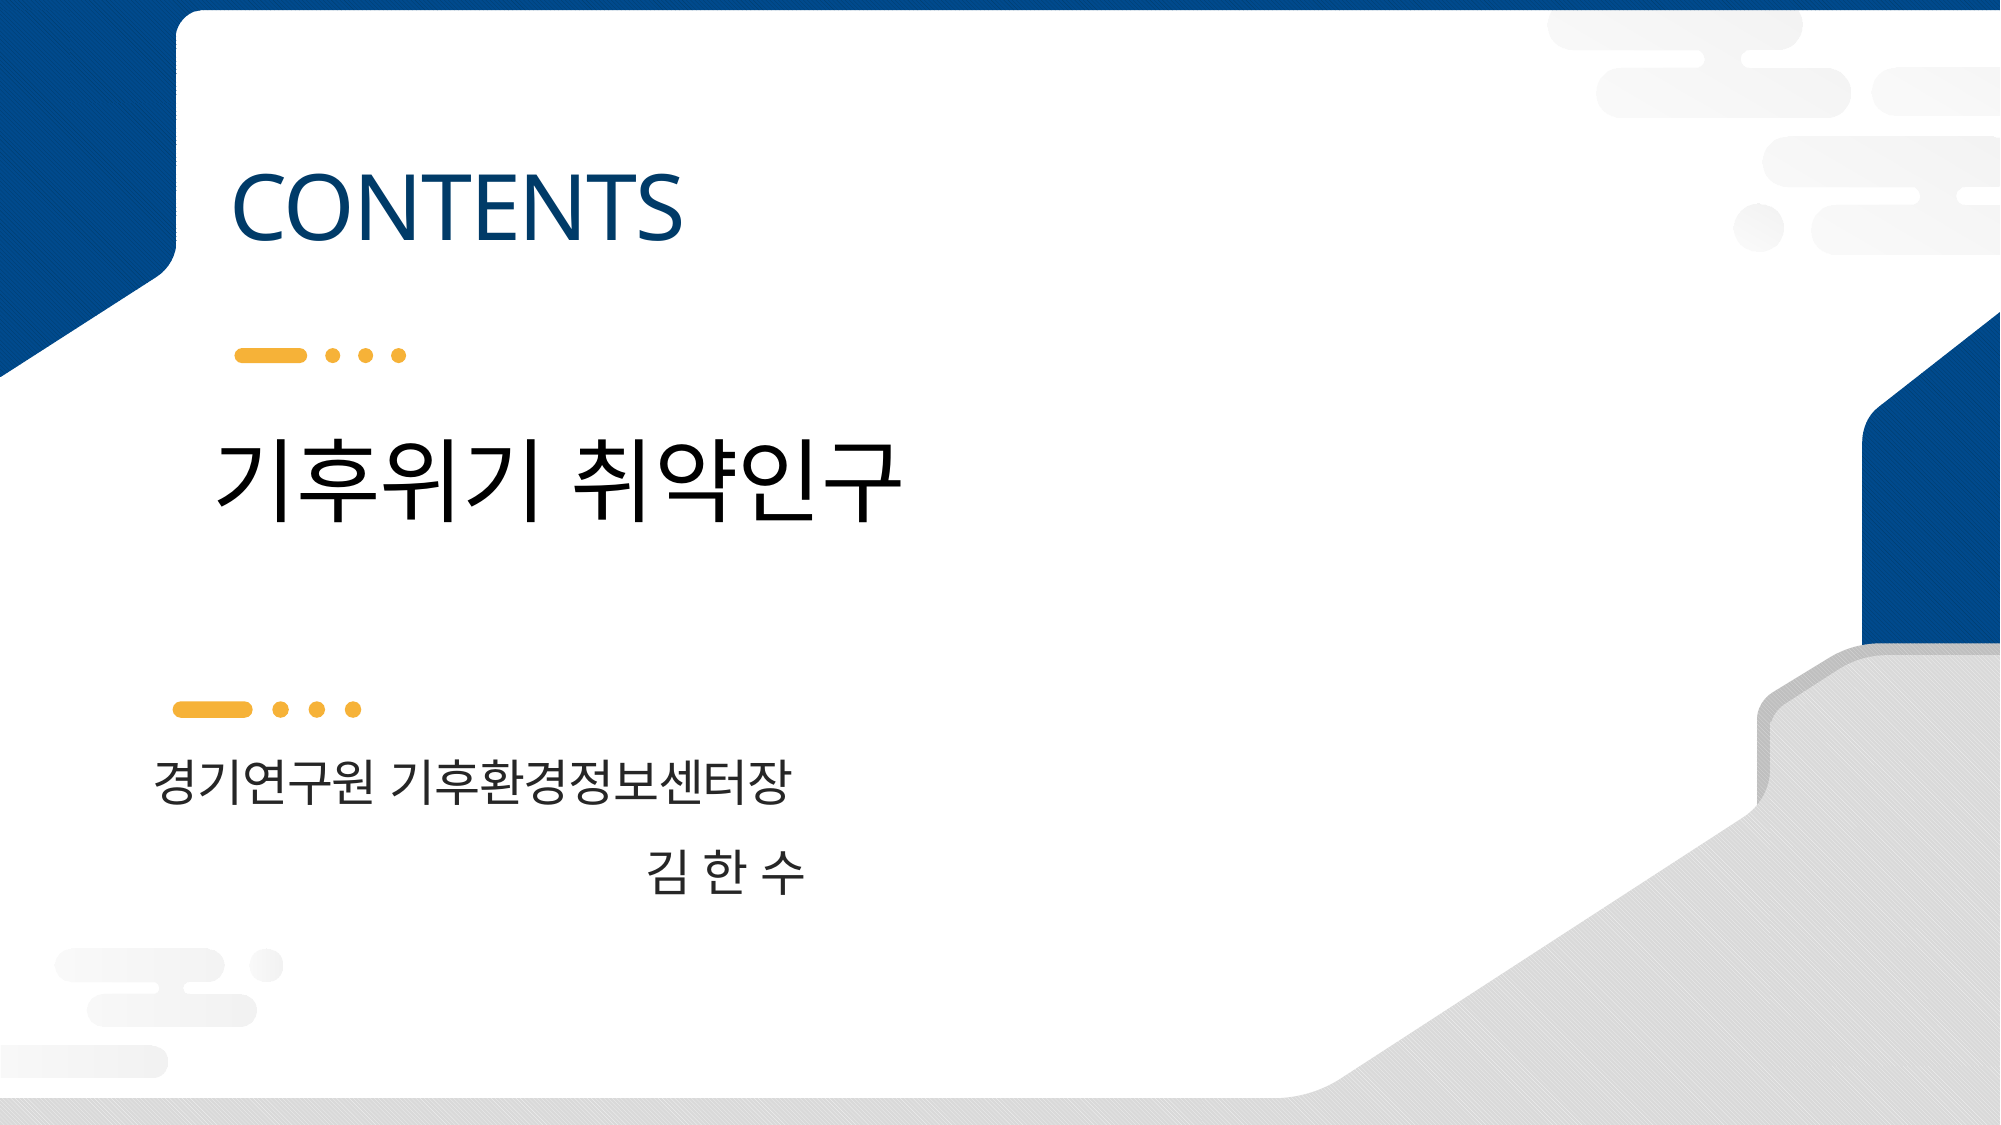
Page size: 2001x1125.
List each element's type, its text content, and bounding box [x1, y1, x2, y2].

text_box 경기연구원 기후환경정보센터장 김 한 수 [152, 721, 807, 902]
text_box 기후위기 취약인구 [212, 423, 1658, 534]
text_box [172, 701, 362, 718]
